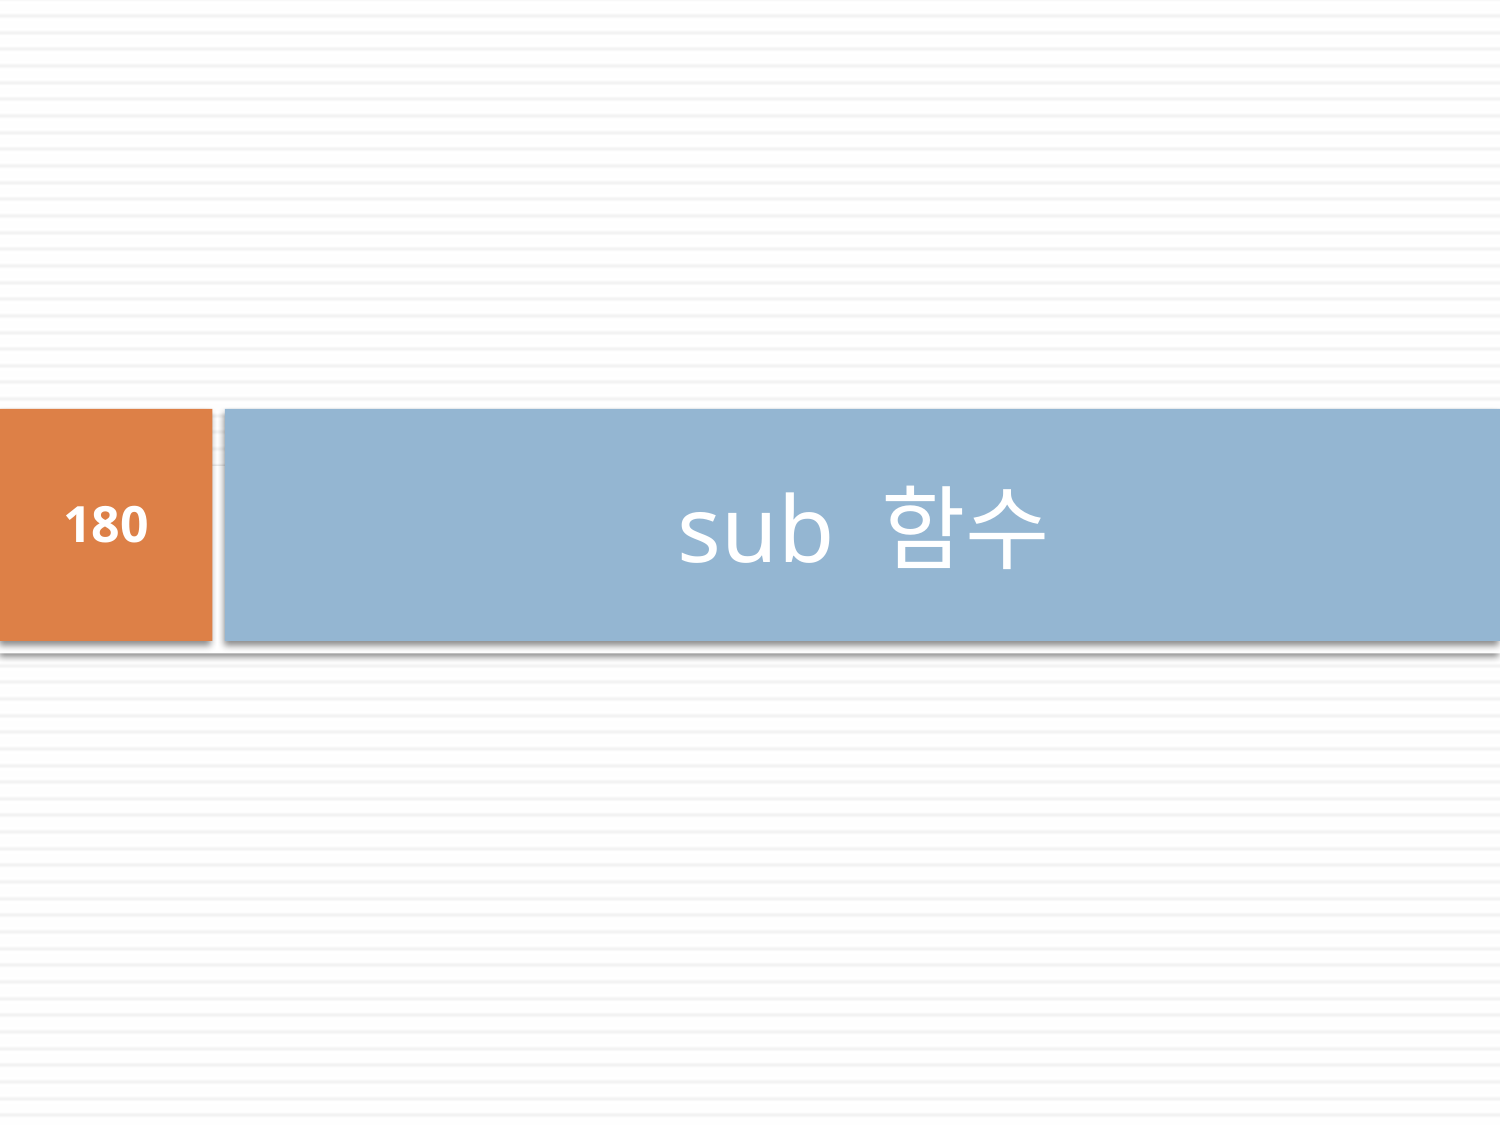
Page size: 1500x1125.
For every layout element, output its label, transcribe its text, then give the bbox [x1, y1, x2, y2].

title sub 함수 [238, 444, 1489, 607]
slide_number 180 [0, 469, 213, 585]
